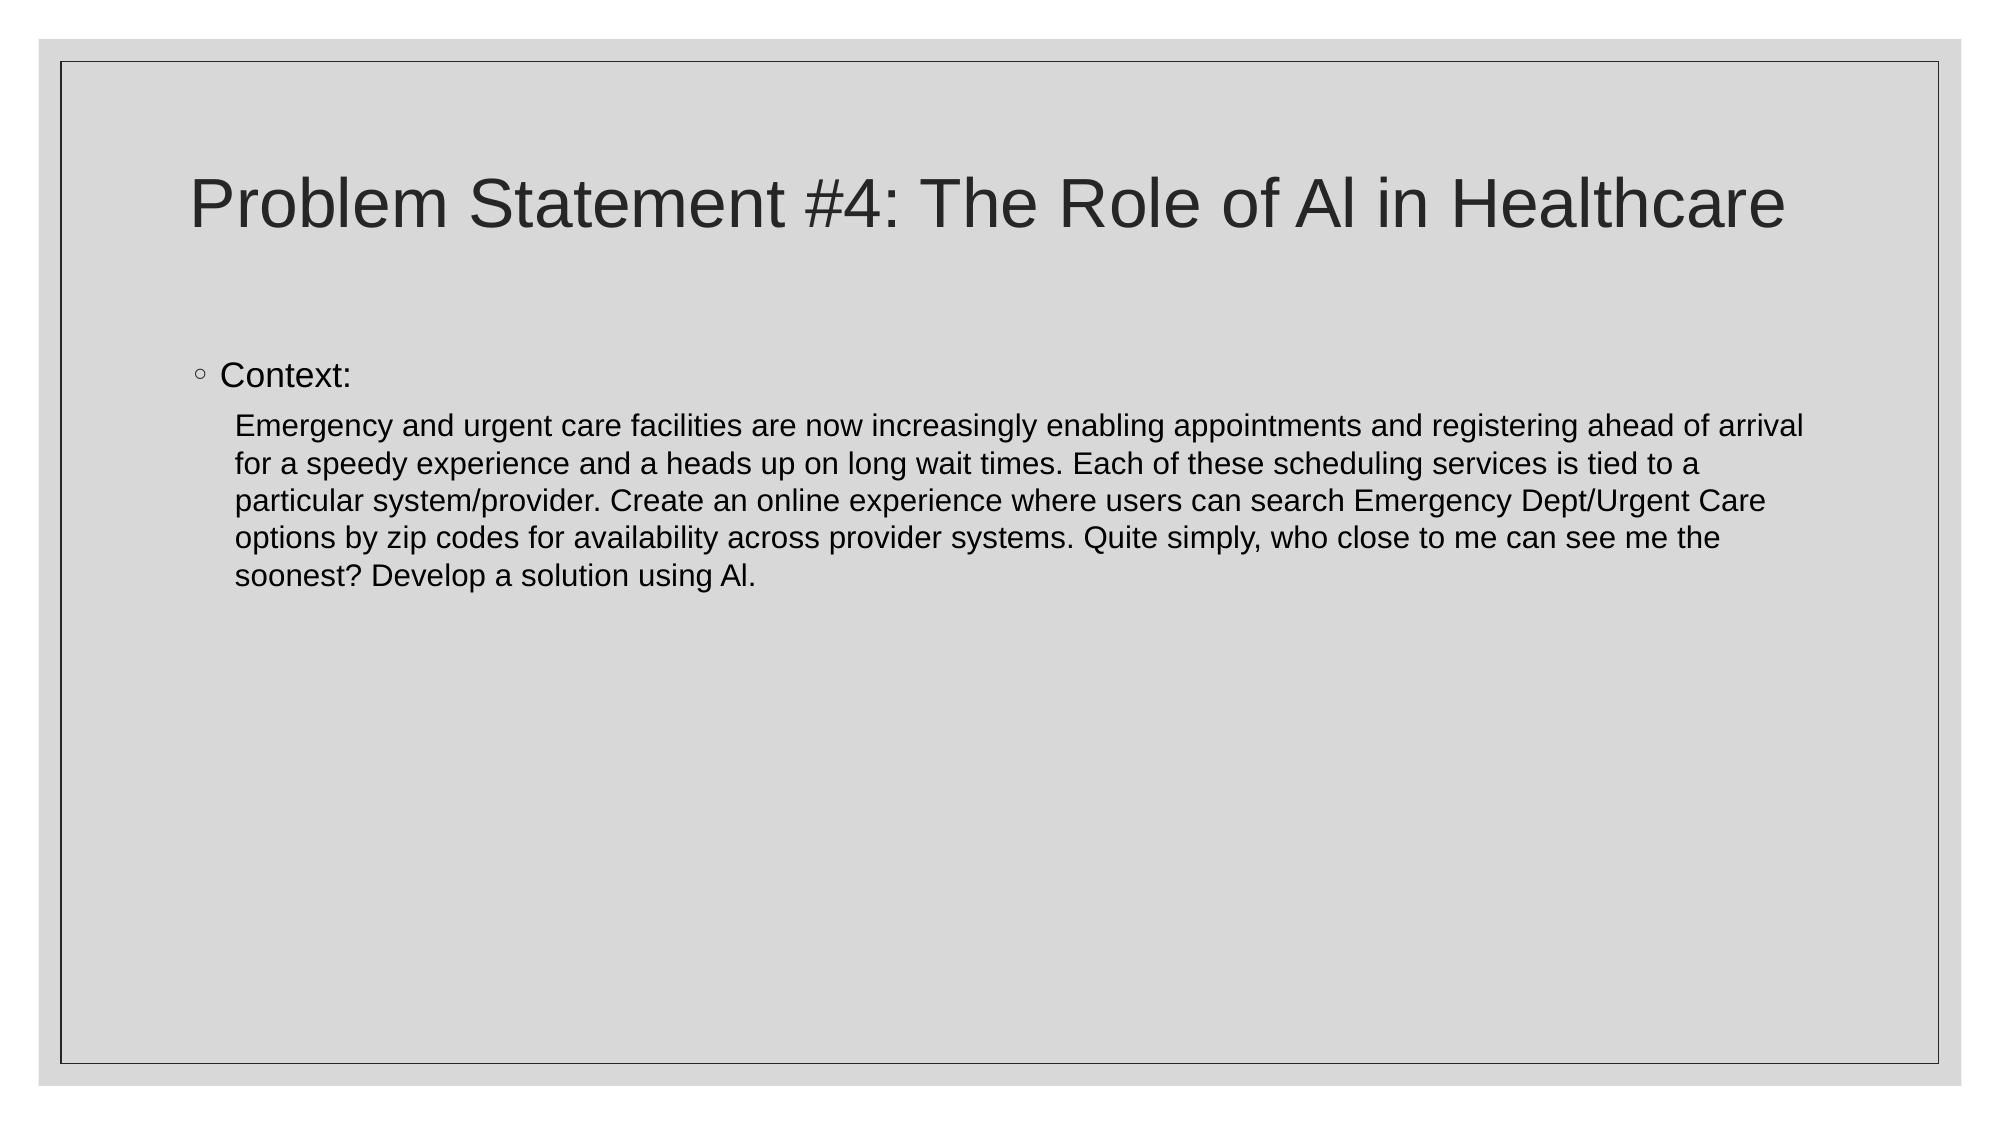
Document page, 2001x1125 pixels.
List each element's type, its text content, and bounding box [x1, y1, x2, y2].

list Context: Emergency and urgent care facilities are now increasingly enabling appointments and registering ahead of arrival for a speedy experience and a heads up on long wait times. Each of these scheduling services is tied to a particular system/provider. Create an online experience where users can search Emergency Dept/Urgent Care options by zip codes for availability across provider systems. Quite simply, who close to me can see me the soonest? Develop a solution using Al. [174, 345, 1825, 977]
title Problem Statement #4: The Role of Al in Healthcare [174, 133, 1825, 345]
